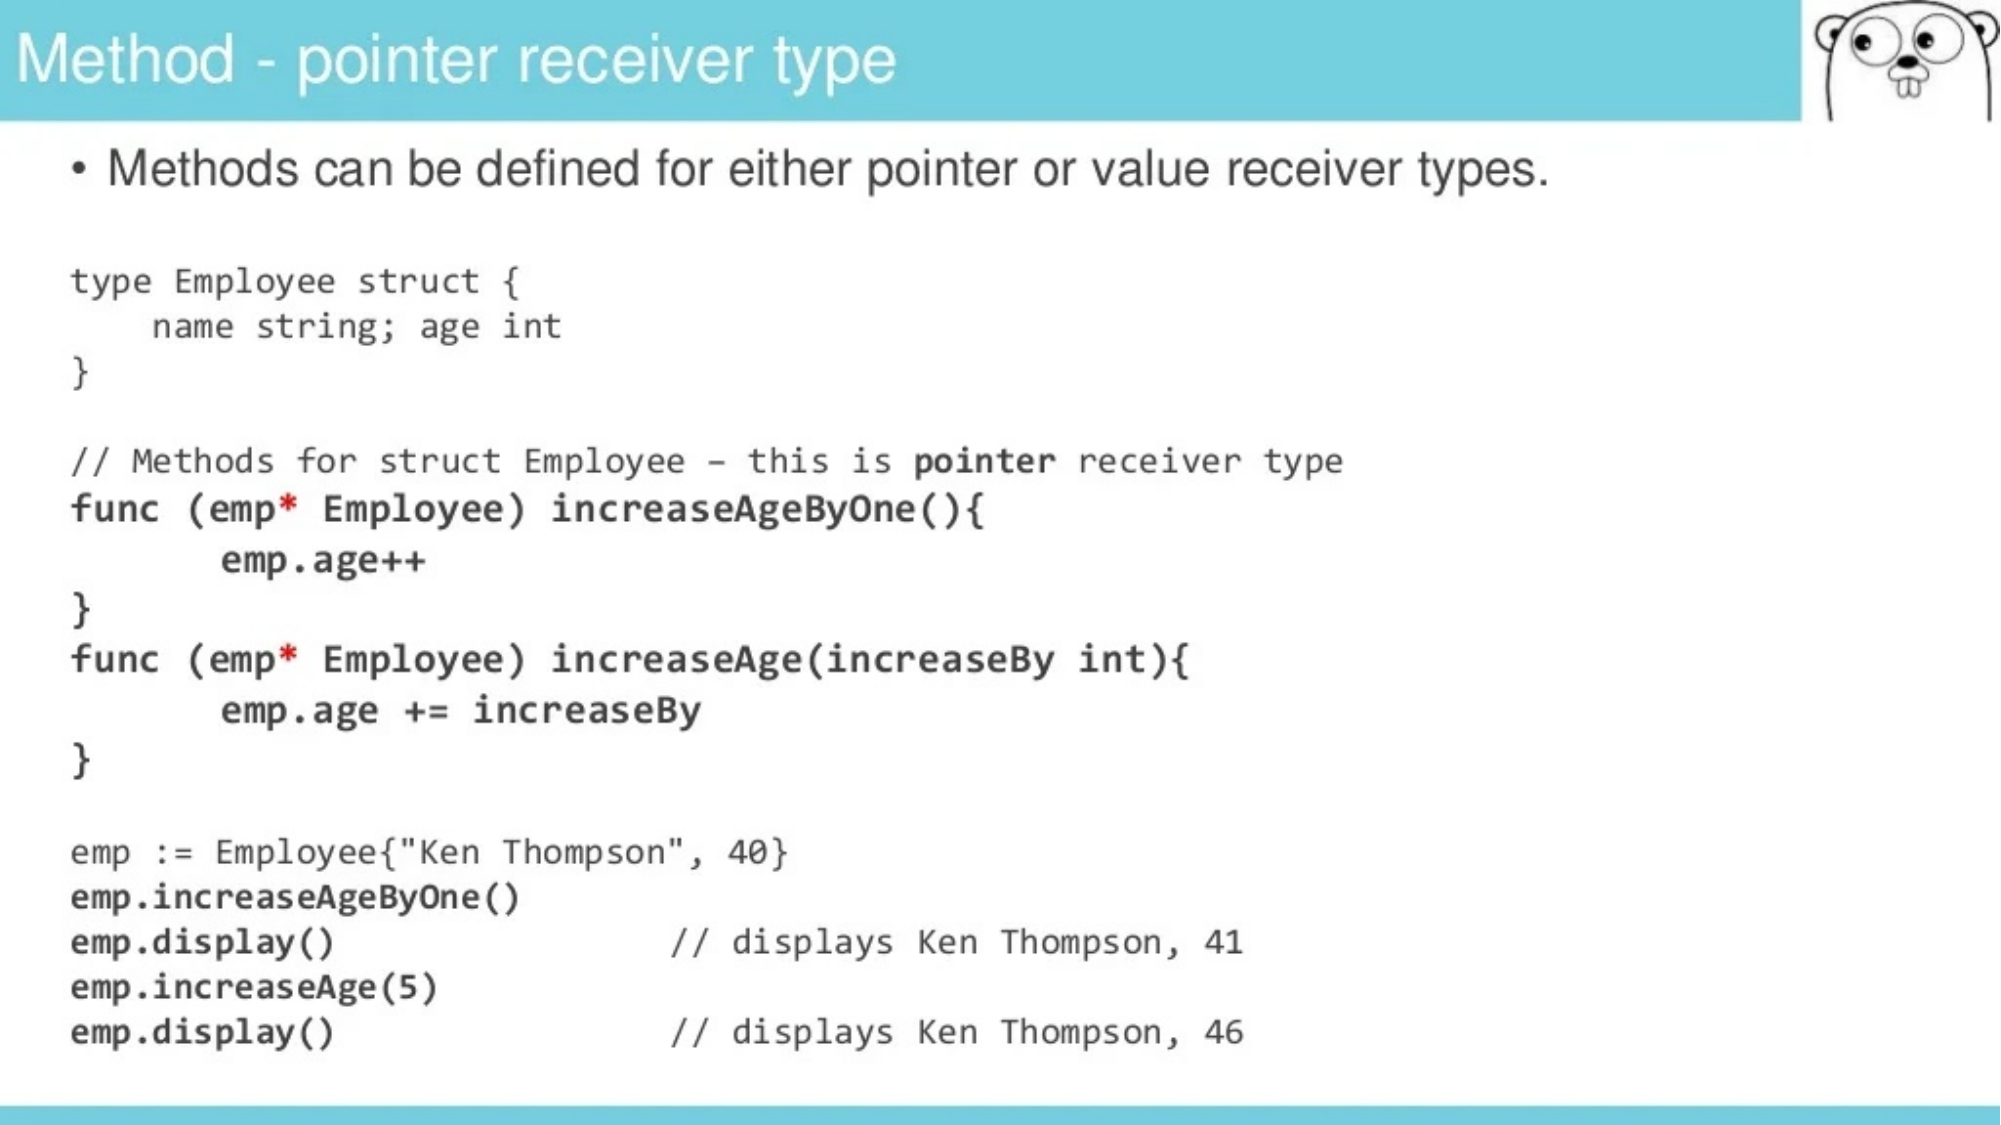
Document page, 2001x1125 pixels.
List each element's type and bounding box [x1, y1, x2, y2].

list [0, 0, 2000, 1125]
